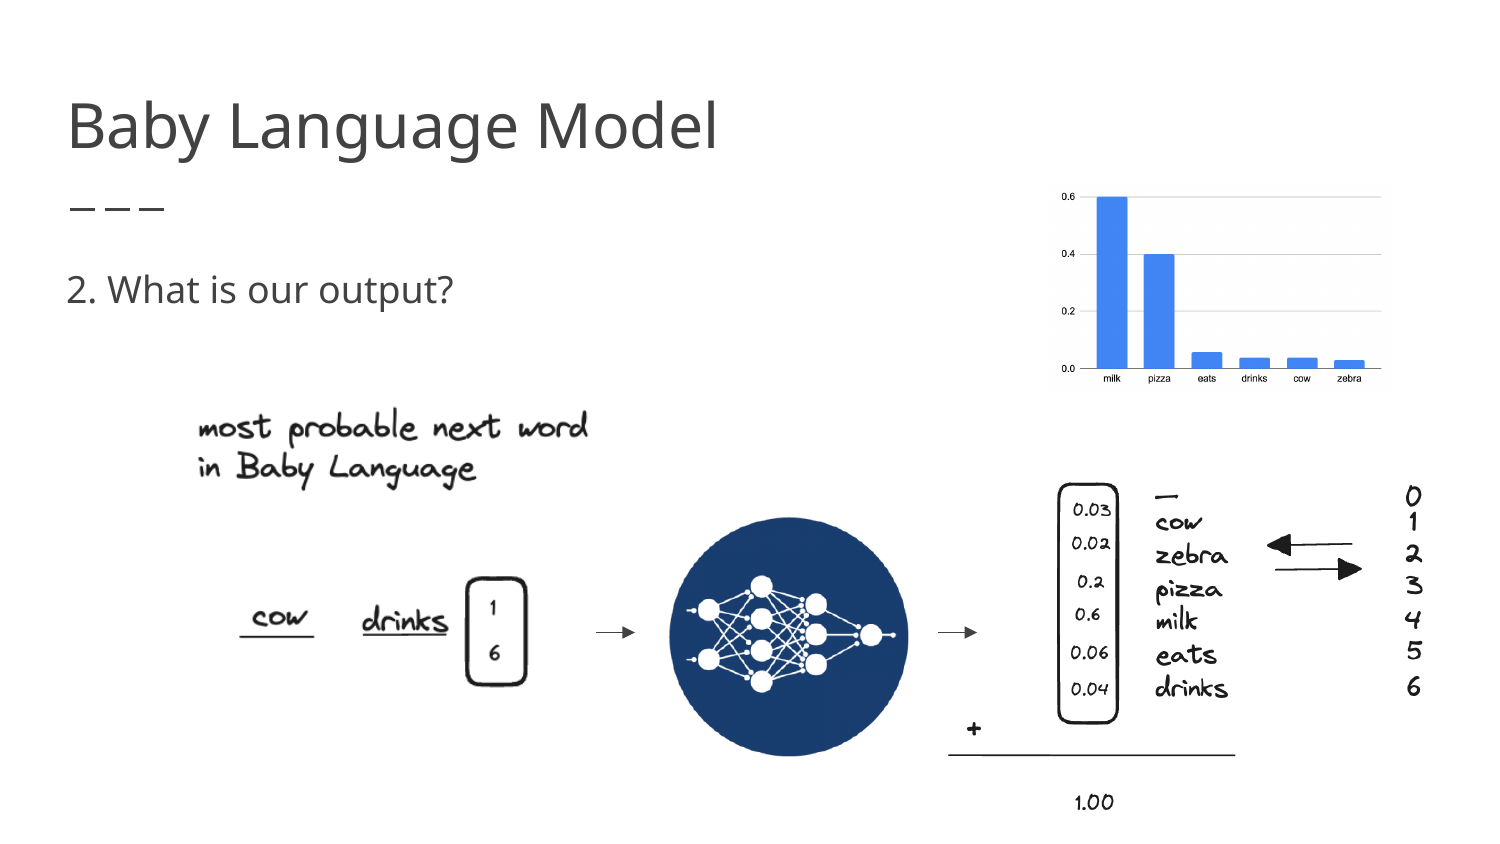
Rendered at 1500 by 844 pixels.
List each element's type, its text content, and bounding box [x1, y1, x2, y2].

picture [1048, 181, 1393, 395]
picture [662, 460, 1461, 826]
picture [167, 393, 619, 503]
picture [215, 573, 552, 701]
title Baby Language Model [51, 61, 1449, 182]
list 2. What is our output? [51, 240, 1449, 750]
